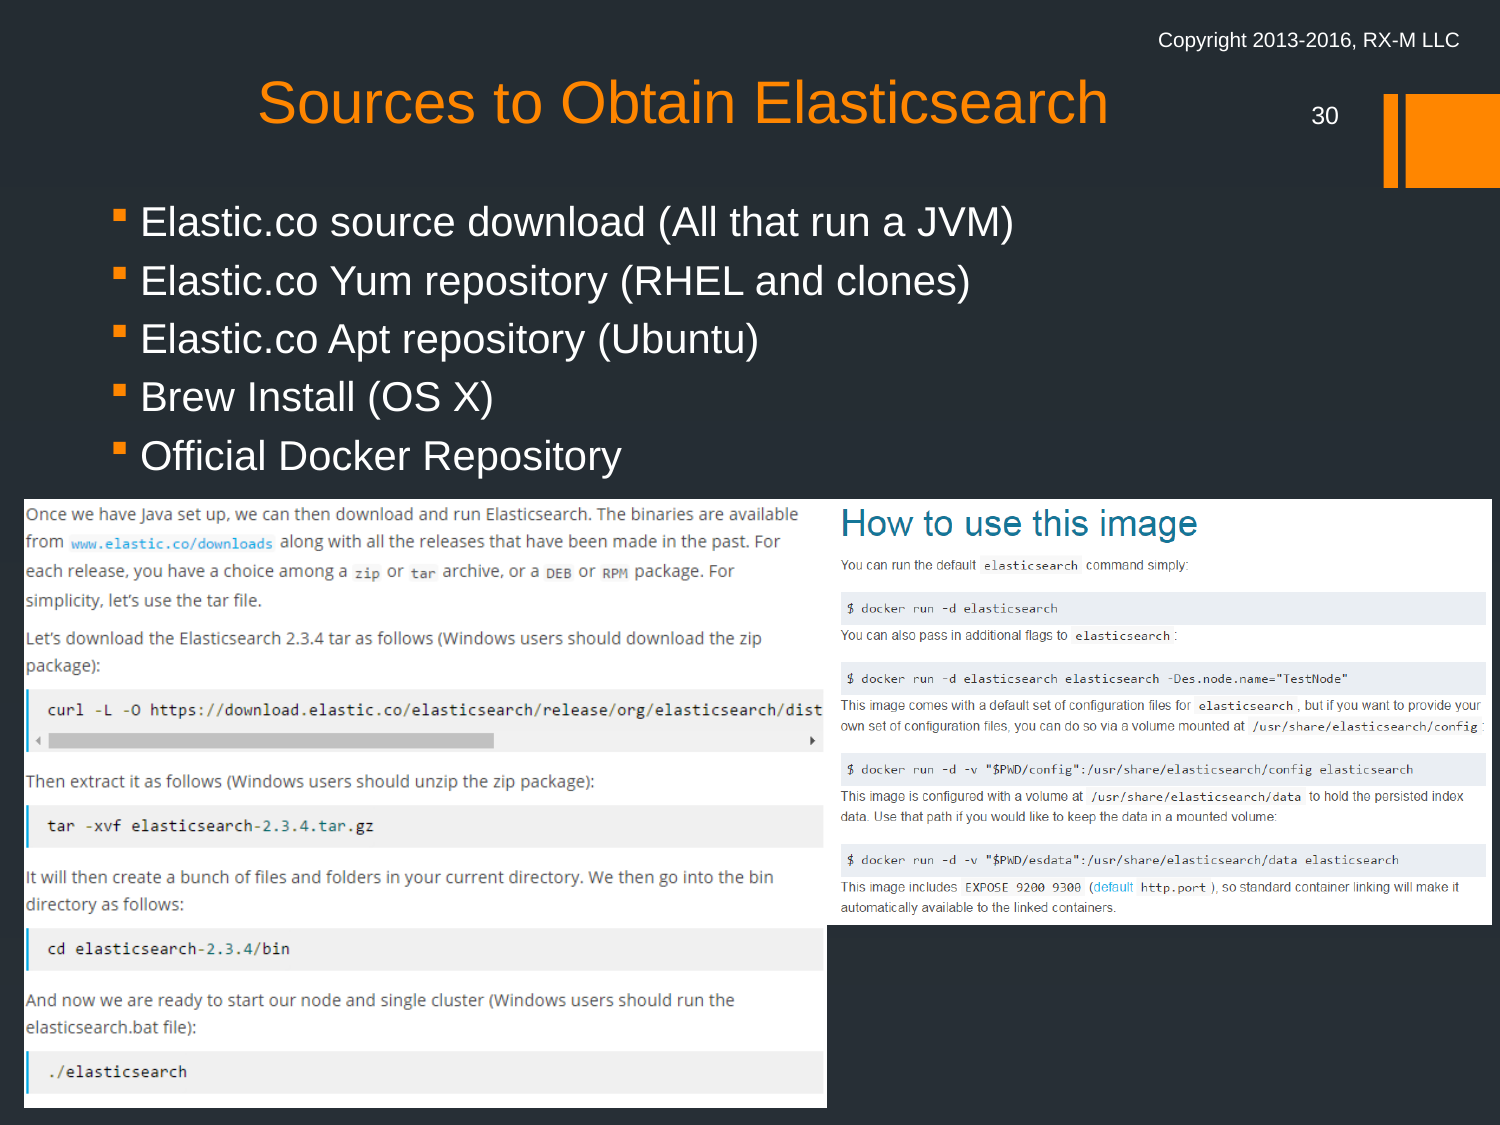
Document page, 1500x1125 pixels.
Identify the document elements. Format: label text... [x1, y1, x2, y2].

picture [24, 499, 1492, 1108]
footer Copyright 2013-2016, RX-M LLC [1106, 26, 1475, 76]
list Elastic.co source download (All that run a JVM) Elastic.co Yum repository (RHEL and clones) Elastic.co Apt repository (Ubuntu) Brew Install (OS X) Official Docker Repository [87, 187, 1425, 499]
slide_number 30 [1199, 90, 1355, 140]
title Sources to Obtain Elasticsearch [37, 10, 1125, 144]
